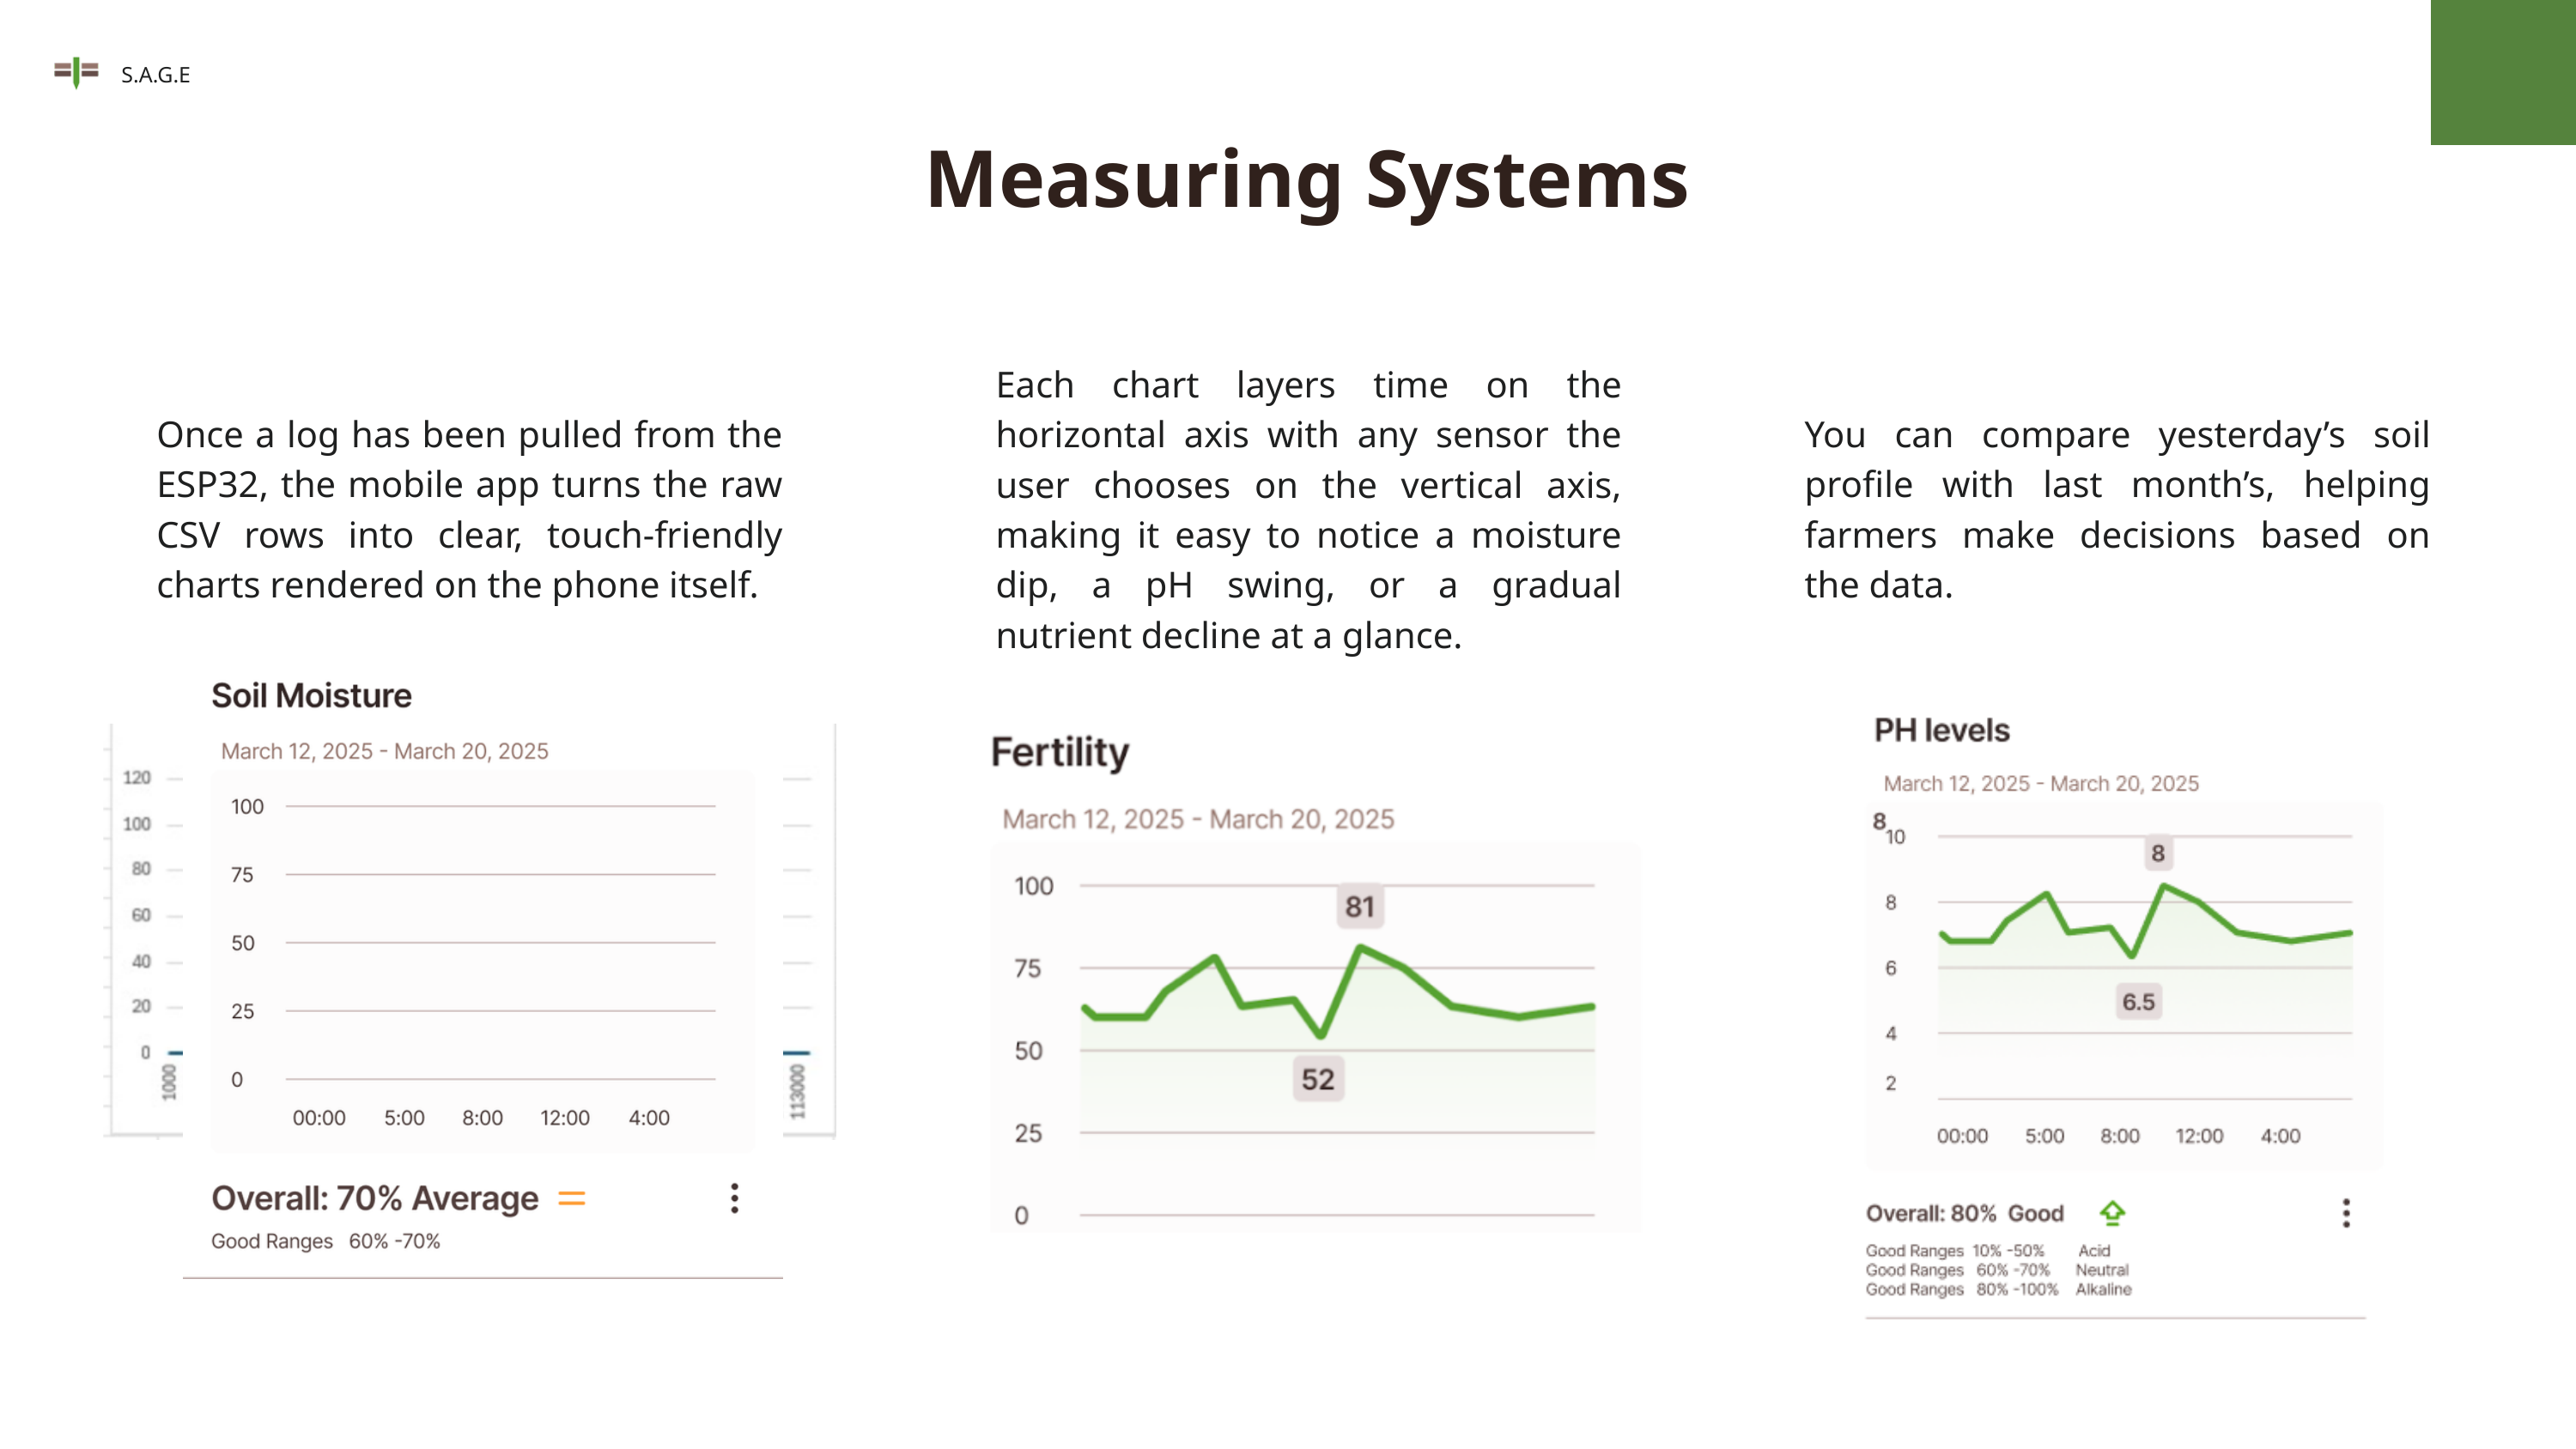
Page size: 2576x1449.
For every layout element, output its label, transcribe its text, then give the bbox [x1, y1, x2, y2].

text_box [783, 724, 836, 1140]
text_box Each chart layers time on the horizontal axis with any sensor the user chooses on the vertical axis, making it easy to notice a moisture dip, a pH swing, or a gradual nutrient decline at a glance. [995, 355, 1622, 656]
text_box [183, 652, 783, 1279]
text_box S.A.G.E [121, 57, 216, 88]
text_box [974, 724, 1643, 1234]
text_box Measuring Systems [620, 122, 1995, 224]
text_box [2430, 0, 2576, 145]
text_box You can compare yesterday’s soil profile with last month’s, helping farmers make decisions based on the data. [1804, 404, 2432, 605]
text_box [103, 724, 183, 1140]
text_box [1813, 701, 2432, 1338]
text_box Once a log has been pulled from the ESP32, the mobile app turns the raw CSV rows into clear, touch-friendly charts rendered on the phone itself. [156, 404, 783, 605]
text_box [49, 45, 104, 100]
